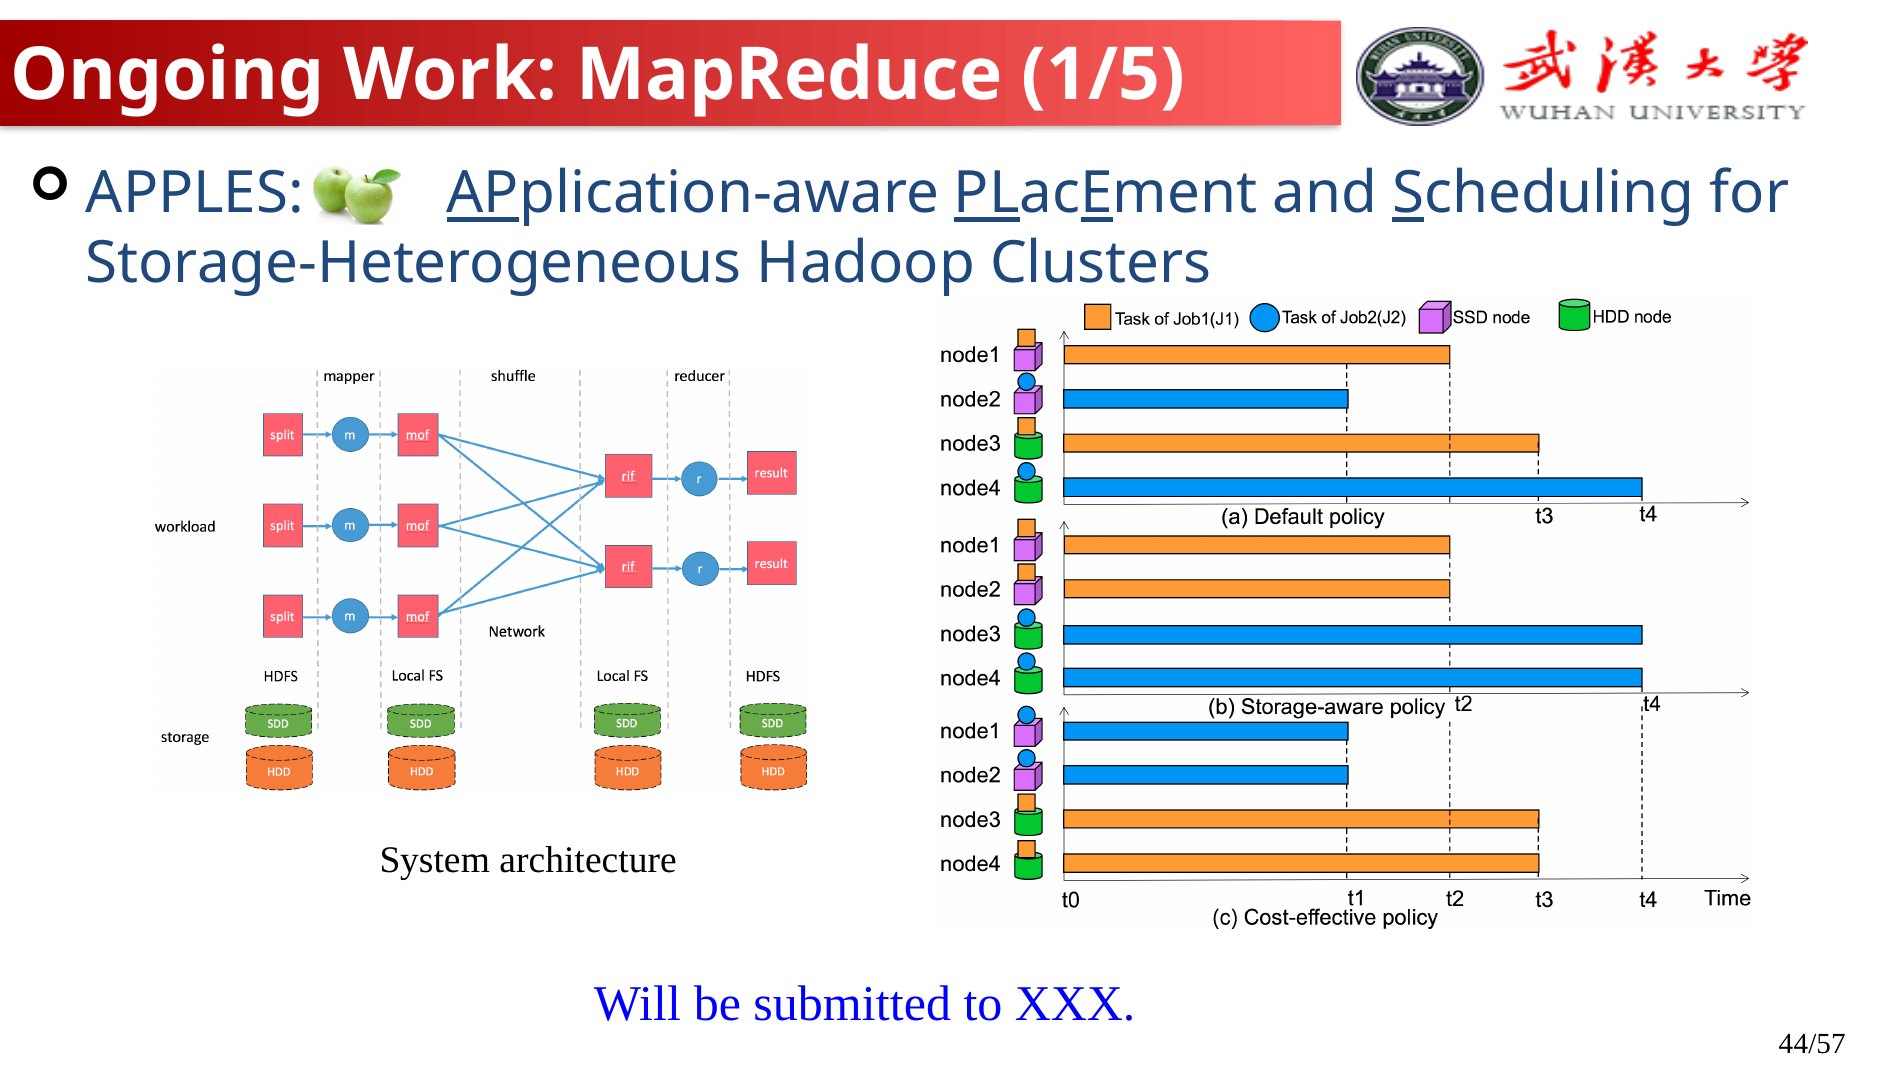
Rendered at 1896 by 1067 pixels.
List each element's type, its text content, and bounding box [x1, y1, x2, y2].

picture [312, 165, 402, 225]
text_box System architecture [321, 827, 736, 887]
text_box Will be submitted to XXX. [579, 962, 1164, 1038]
title Ongoing Work: MapReduce (1/5) [0, 17, 1347, 141]
picture [938, 296, 1754, 933]
picture [153, 364, 812, 793]
list APPLES: APplication-aware PLacEment and Scheduling for Storage-Heterogeneous Hadoop Clusters [14, 146, 1836, 312]
picture [1356, 27, 1808, 126]
